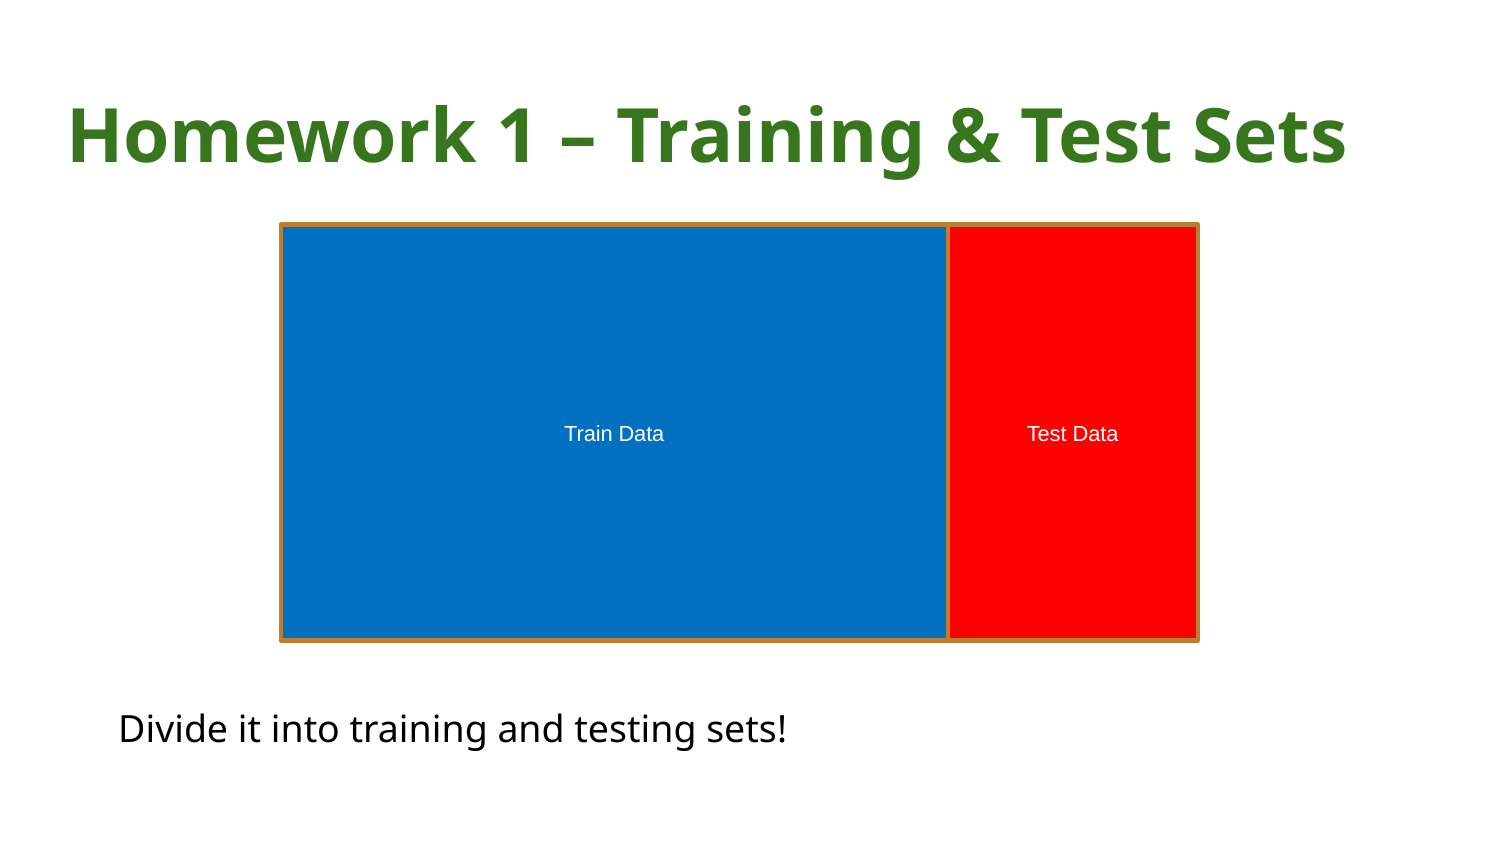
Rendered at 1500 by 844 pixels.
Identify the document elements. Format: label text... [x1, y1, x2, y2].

title Homework 1 – Training & Test Sets [51, 72, 1449, 167]
text_box Train Data [279, 222, 946, 643]
list Divide it into training and testing sets! [103, 224, 1397, 844]
text_box Test Data [946, 222, 1200, 643]
